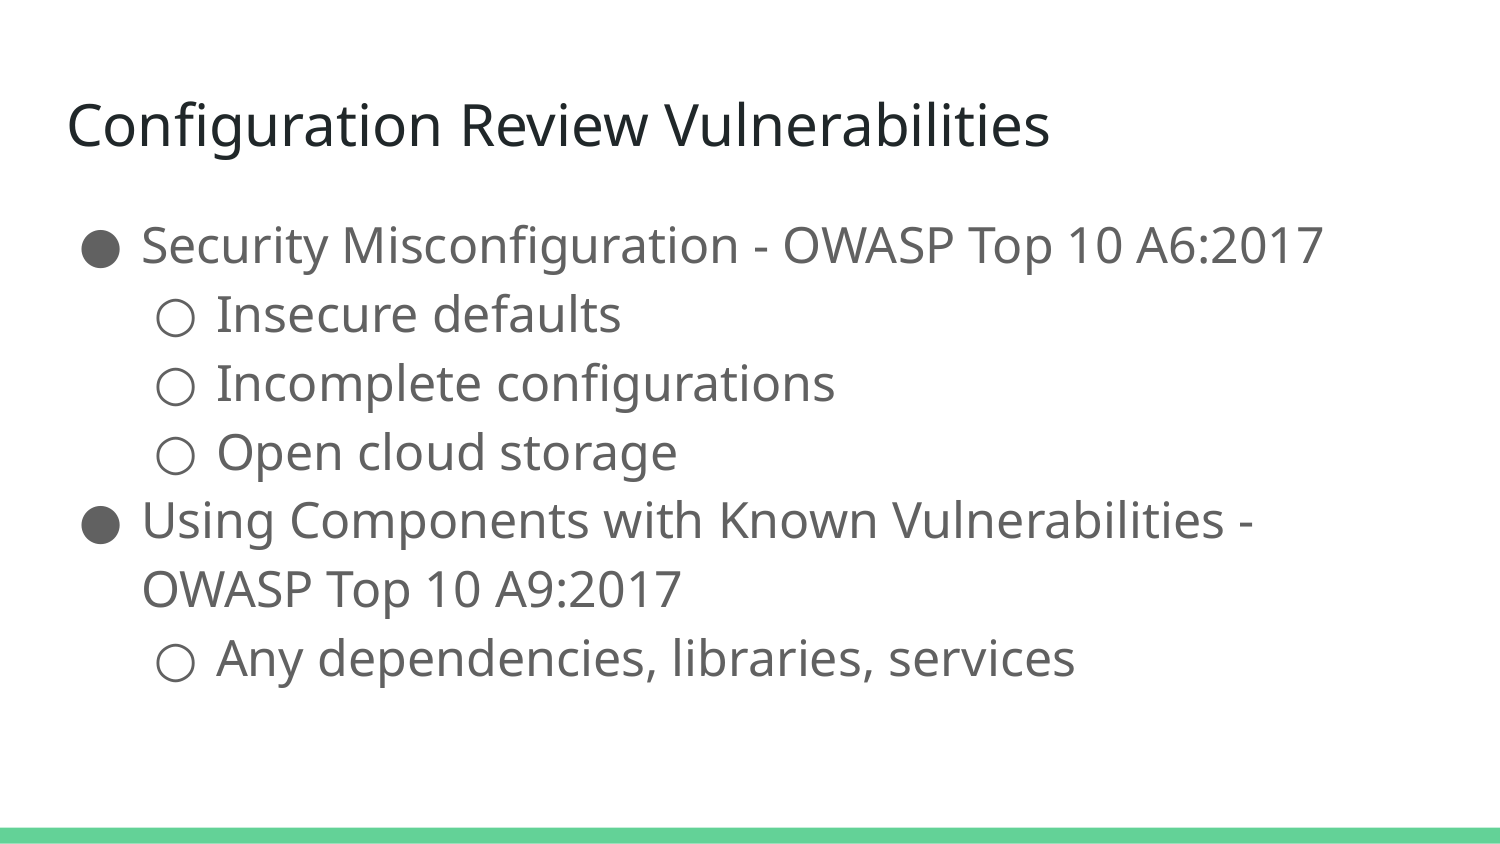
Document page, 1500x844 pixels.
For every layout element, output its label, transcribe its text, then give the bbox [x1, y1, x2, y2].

title Configuration Review Vulnerabilities [51, 72, 1449, 167]
list Security Misconfiguration - OWASP Top 10 A6:2017 Insecure defaults Incomplete configurations Open cloud storage Using Components with Known Vulnerabilities - OWASP Top 10 A9:2017 Any dependencies, libraries, services [51, 189, 1449, 750]
